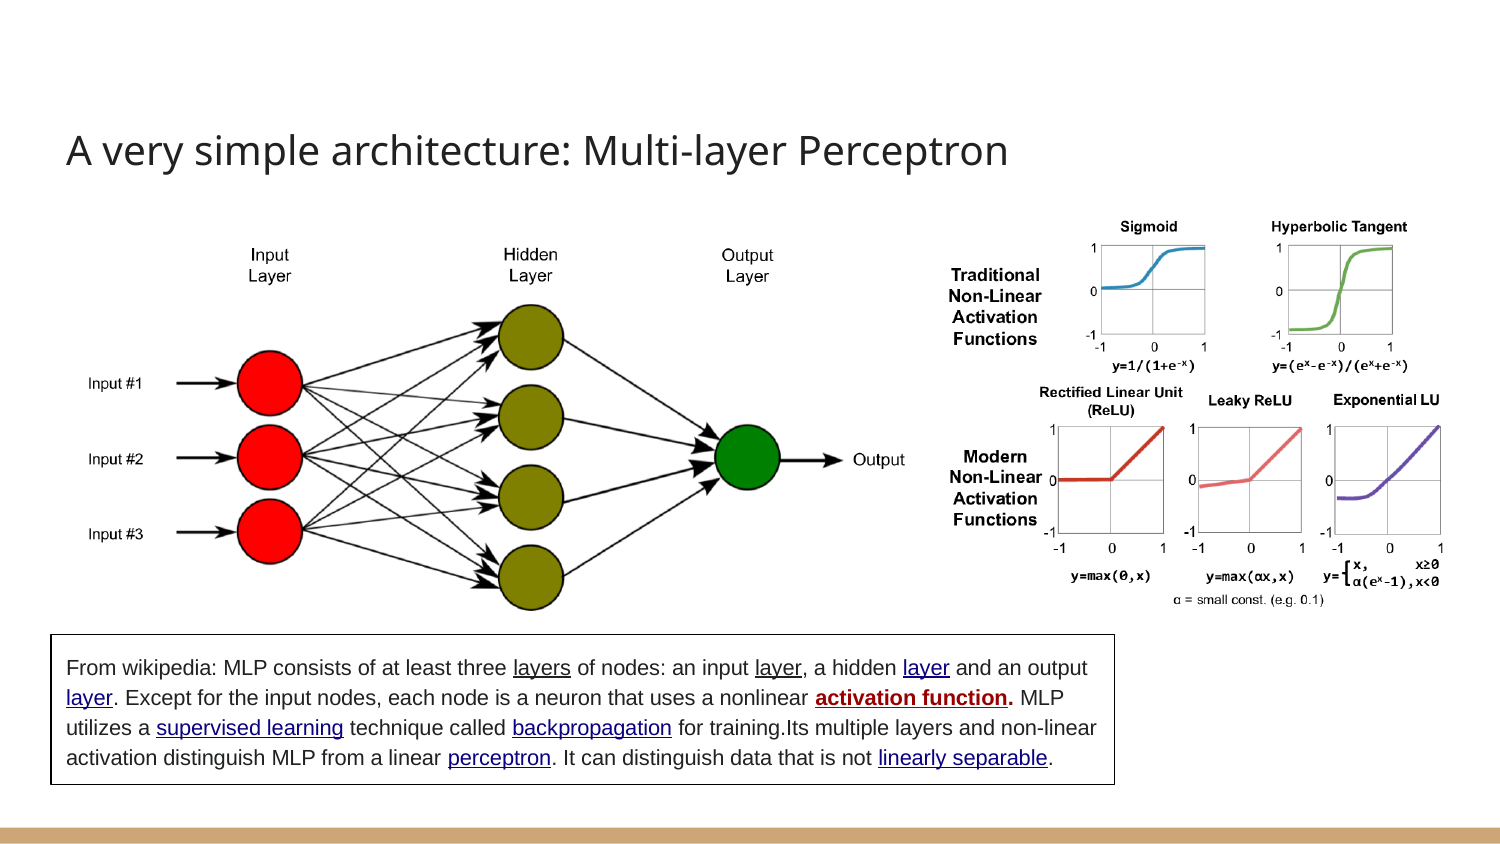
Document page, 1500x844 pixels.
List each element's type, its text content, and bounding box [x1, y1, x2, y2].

text_box From wikipedia: MLP consists of at least three layers of nodes: an input layer, a hidden layer and an output layer. Except for the input nodes, each node is a neuron that uses a nonlinear activation function. MLP utilizes a supervised learning technique called backpropagation for training.Its multiple layers and non-linear activation distinguish MLP from a linear perceptron. It can distinguish data that is not linearly separable. [51, 634, 1115, 785]
picture [942, 212, 1451, 610]
picture [71, 231, 918, 612]
title A very simple architecture: Multi-layer Perceptron [51, 51, 1449, 189]
